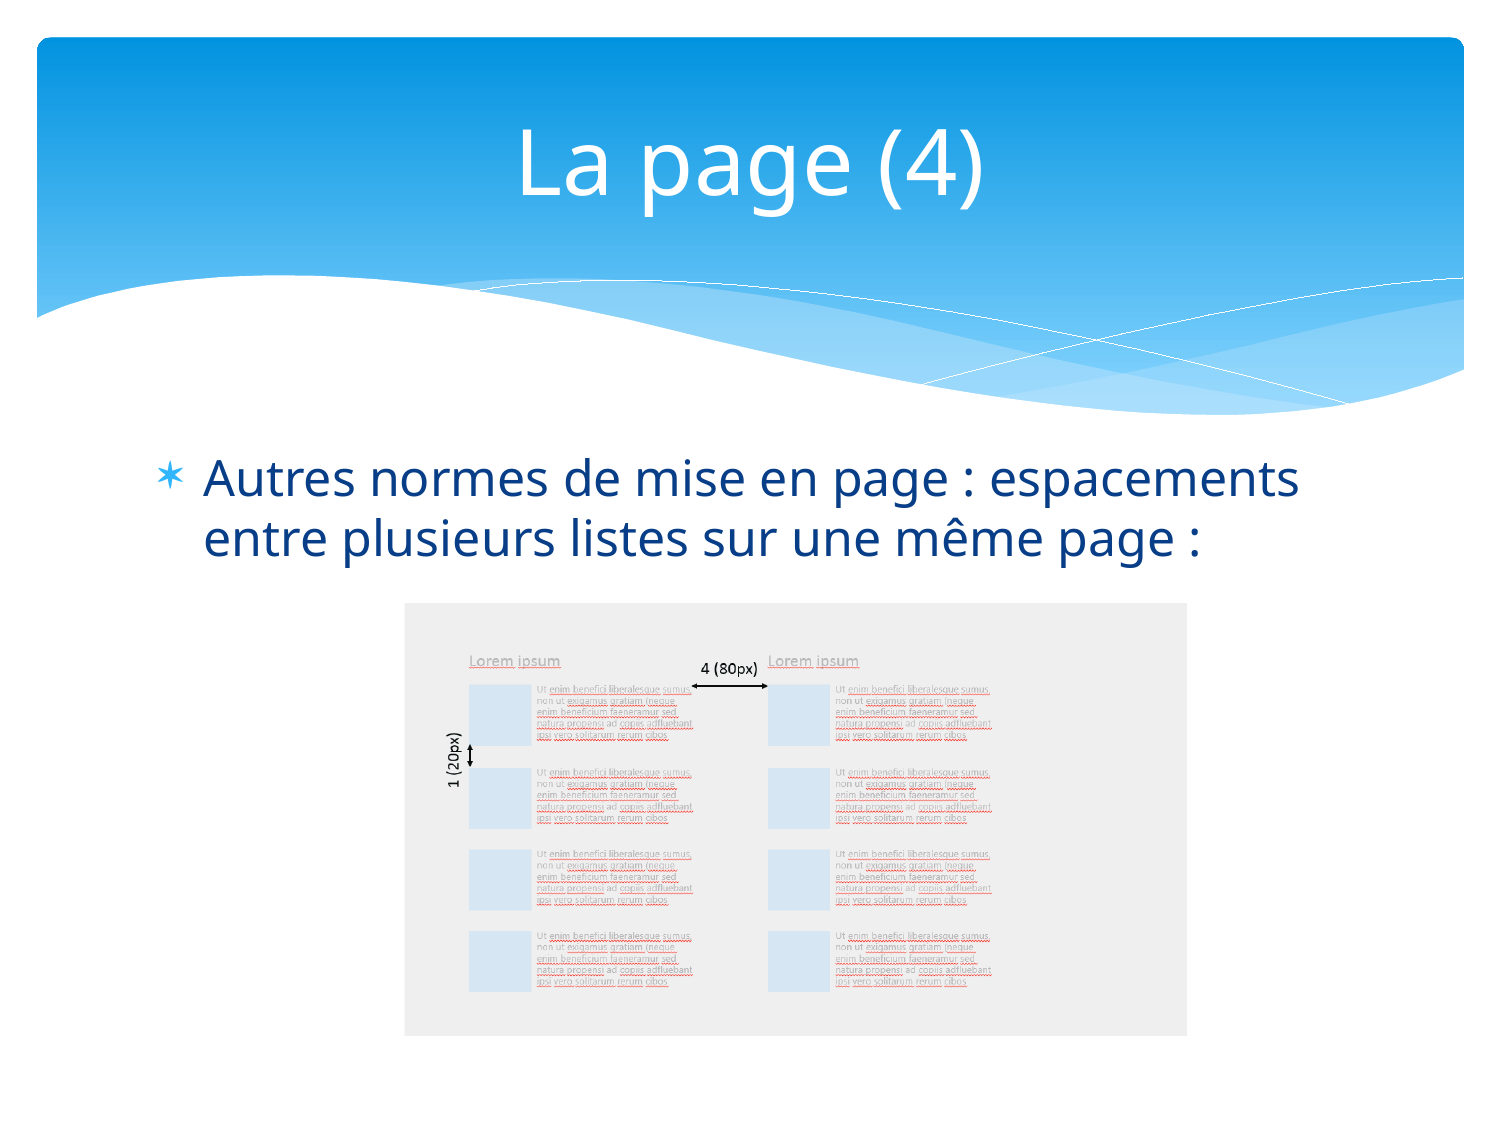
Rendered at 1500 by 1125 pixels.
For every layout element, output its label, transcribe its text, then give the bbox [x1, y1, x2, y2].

list Autres normes de mise en page : espacements entre plusieurs listes sur une même page : [143, 438, 1359, 1005]
title La page (4) [75, 55, 1425, 261]
picture [399, 599, 1194, 1043]
